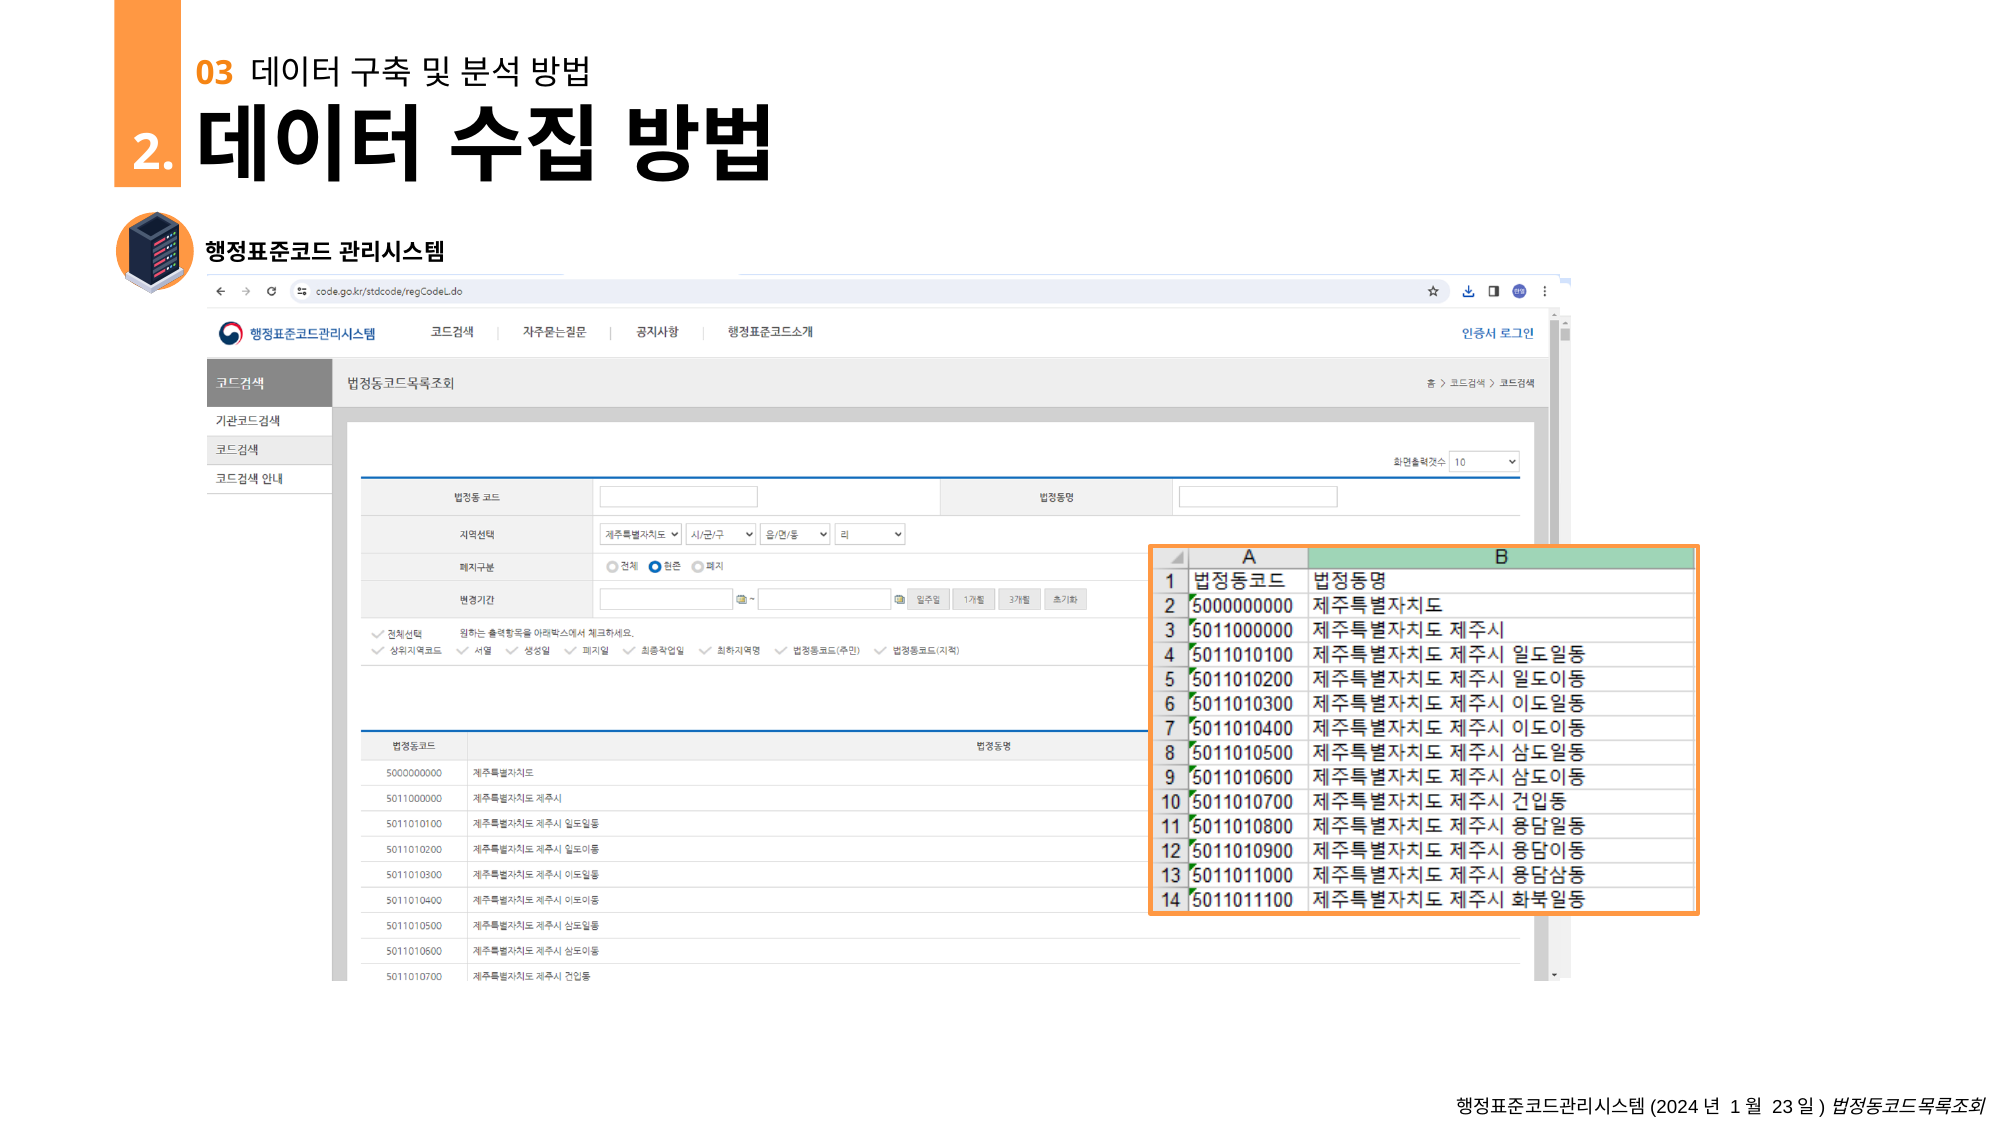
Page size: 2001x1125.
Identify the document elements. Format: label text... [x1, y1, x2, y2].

text_box 데이터 수집 방법 [180, 100, 1220, 199]
text_box 2. [101, 112, 194, 187]
text_box 행정표준코드 관리시스템 [197, 229, 499, 272]
picture [207, 274, 1696, 981]
picture [112, 210, 197, 295]
text_box [113, 0, 182, 112]
text_box 03 데이터 구축 및 분석 방법 [180, 44, 1220, 100]
text_box 행정표준코드관리시스템(2024년 1월 23일)법정동코드목록조회 [647, 1087, 2000, 1125]
